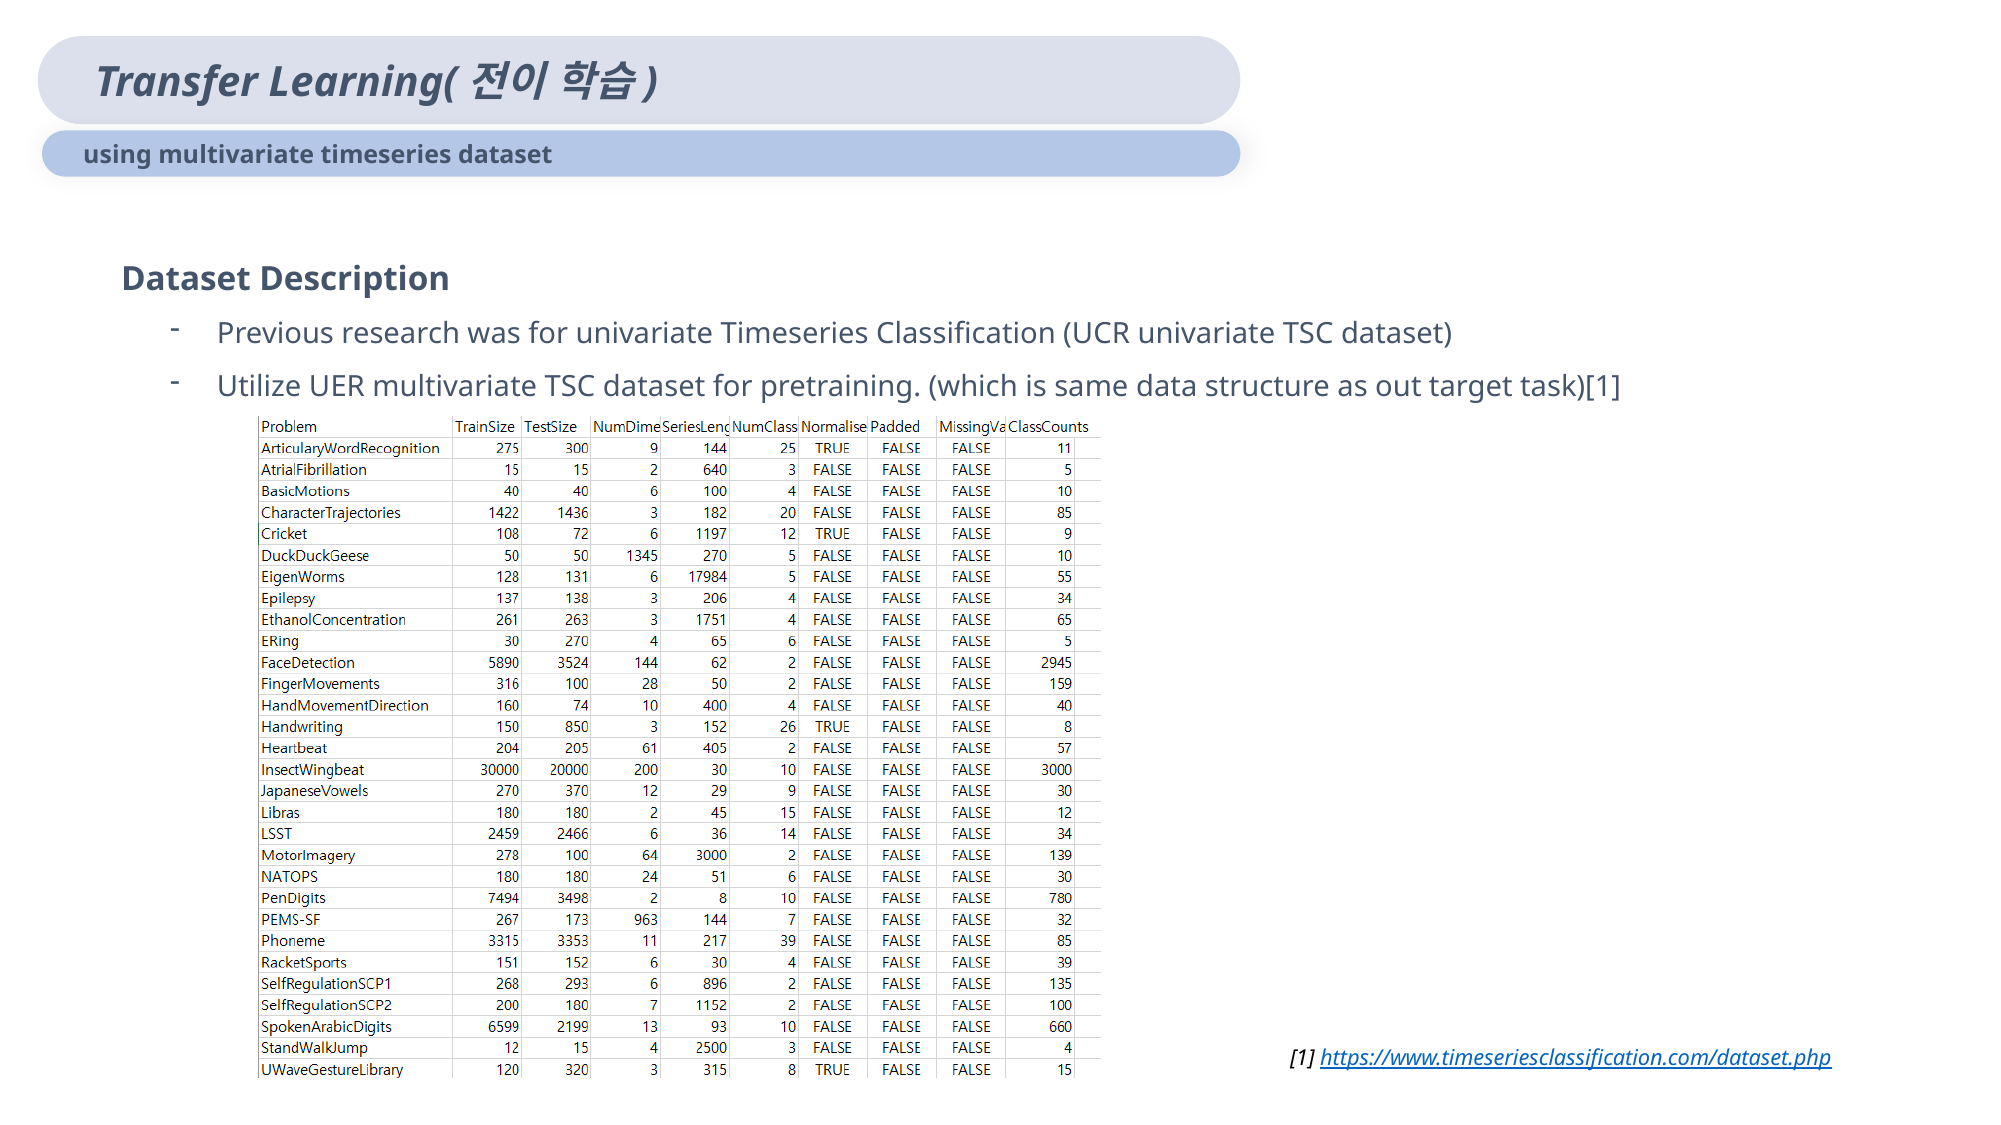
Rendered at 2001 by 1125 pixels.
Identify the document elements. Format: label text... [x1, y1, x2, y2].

text_box [1] https://www.timeseriesclassification.com/dataset.php [1275, 1036, 2000, 1081]
text_box [33, 181, 1967, 1099]
text_box Transfer Learning(전이 학습) [36, 34, 1242, 126]
picture [258, 416, 1101, 1078]
text_box using multivariate timeseries dataset [41, 129, 1242, 178]
text_box Dataset Description Previous research was for univariate Timeseries Classification (UCR univariate TSC dataset) Utilize UER multivariate TSC dataset for pretraining. (which is same data structure as out target task)[1] [80, 229, 1966, 567]
